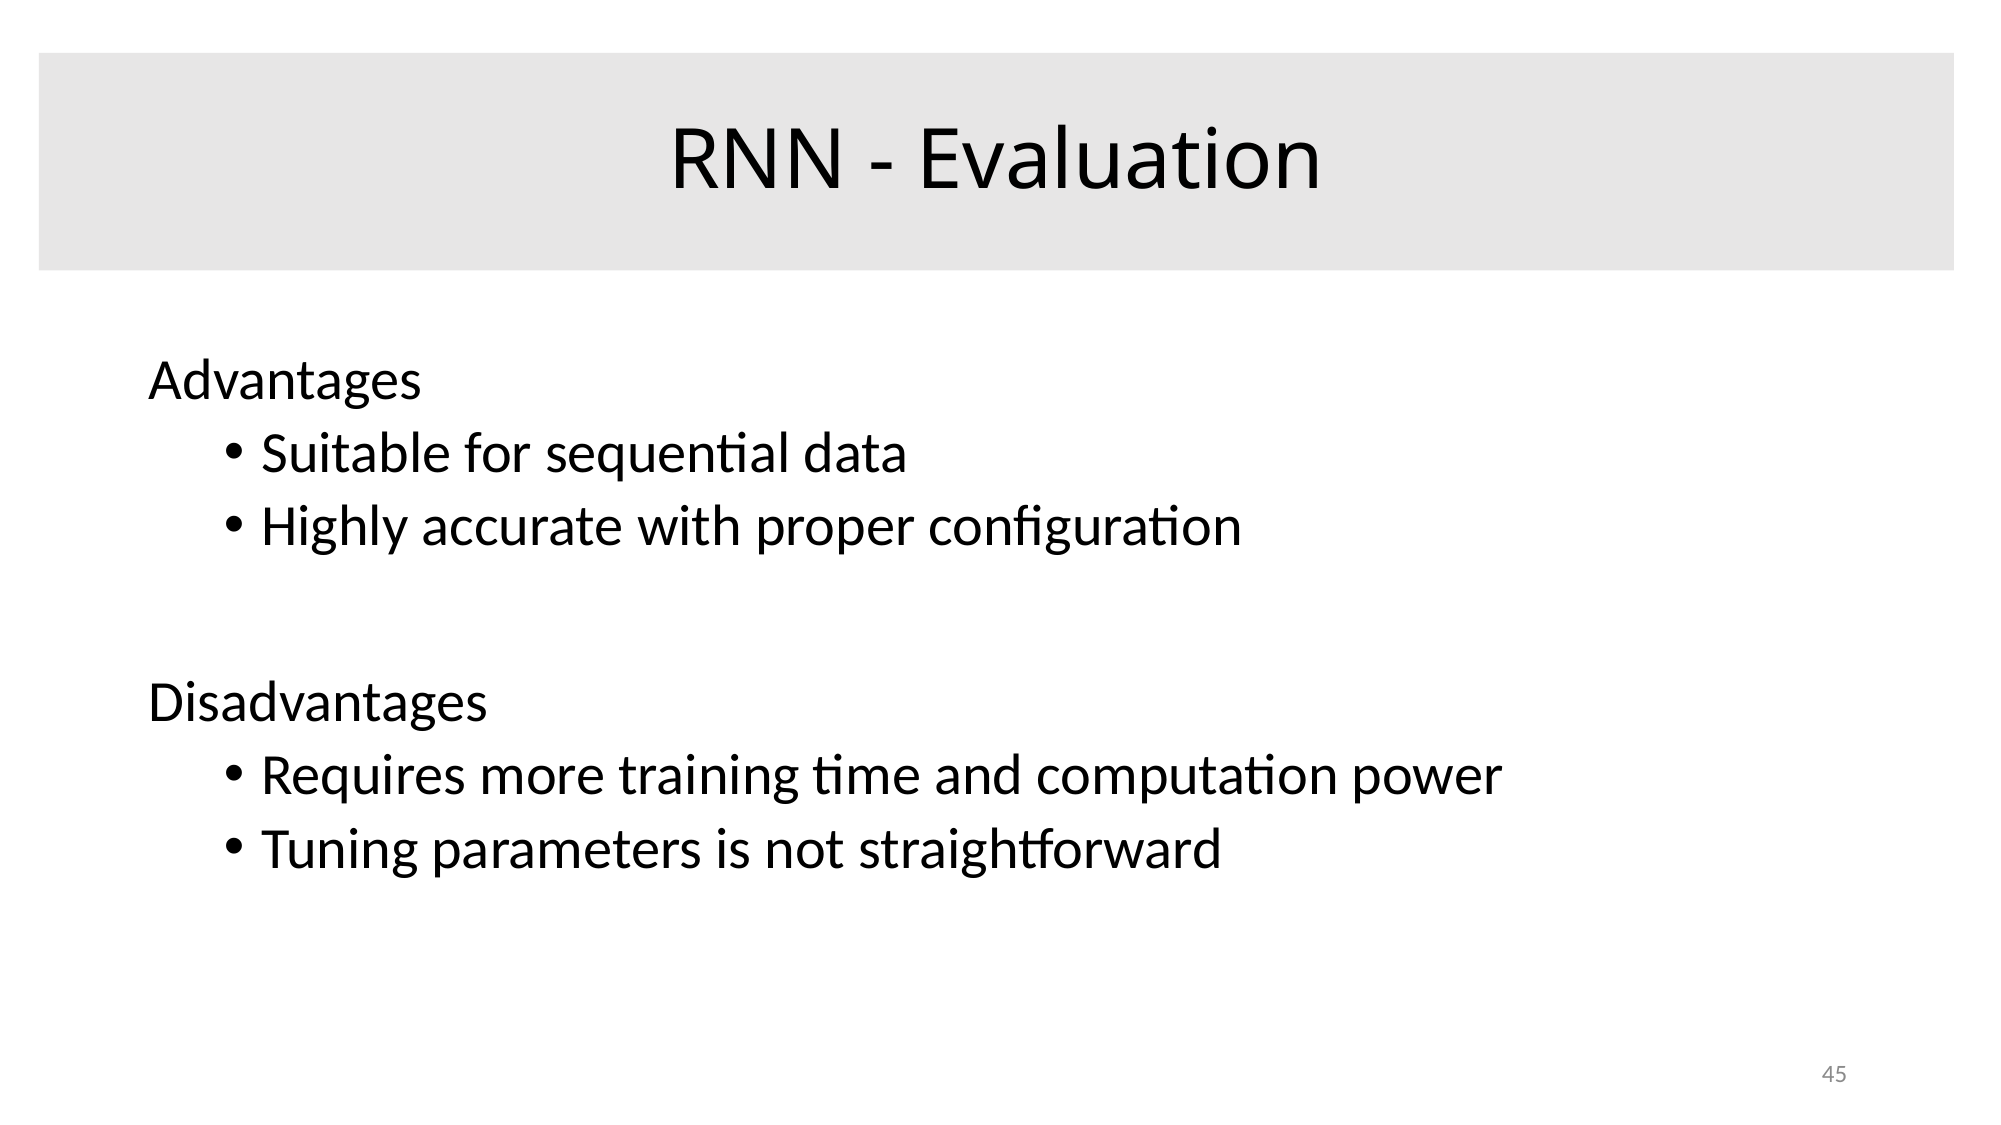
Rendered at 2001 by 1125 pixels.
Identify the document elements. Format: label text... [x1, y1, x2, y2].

text_box RNN - Evaluation [38, 52, 1954, 271]
slide_number 45 [1412, 1042, 1863, 1103]
list Advantages Suitable for sequential data Highly accurate with proper configuration Disadvantages Requires more training time and computation power Tuning parameters is not straightforward [133, 341, 1859, 956]
